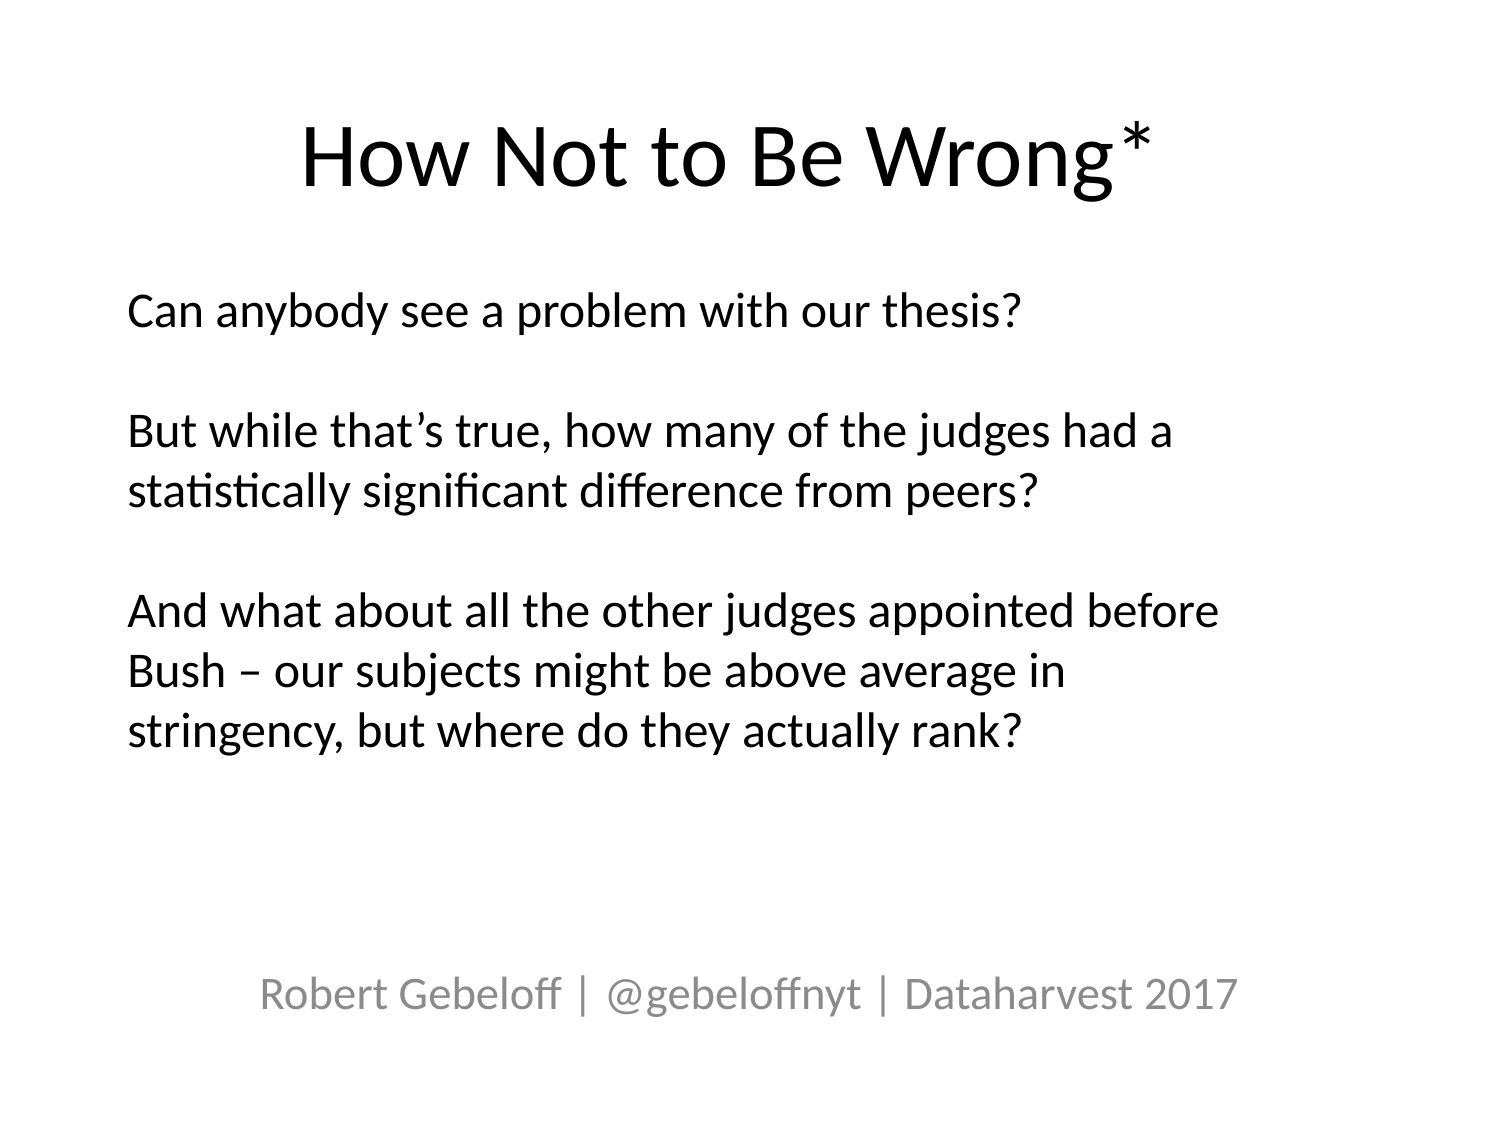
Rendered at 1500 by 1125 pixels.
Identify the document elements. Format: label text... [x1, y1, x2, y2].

text_box Can anybody see a problem with our thesis? But while that’s true, how many of the judges had a statistically significant difference from peers? And what about all the other judges appointed before Bush – our subjects might be above average in stringency, but where do they actually rank? [112, 270, 1275, 766]
subtitle Robert Gebeloff | @gebeloffnyt | Dataharvest 2017 [225, 955, 1275, 1040]
title How Not to Be Wrong* [112, 29, 1388, 271]
